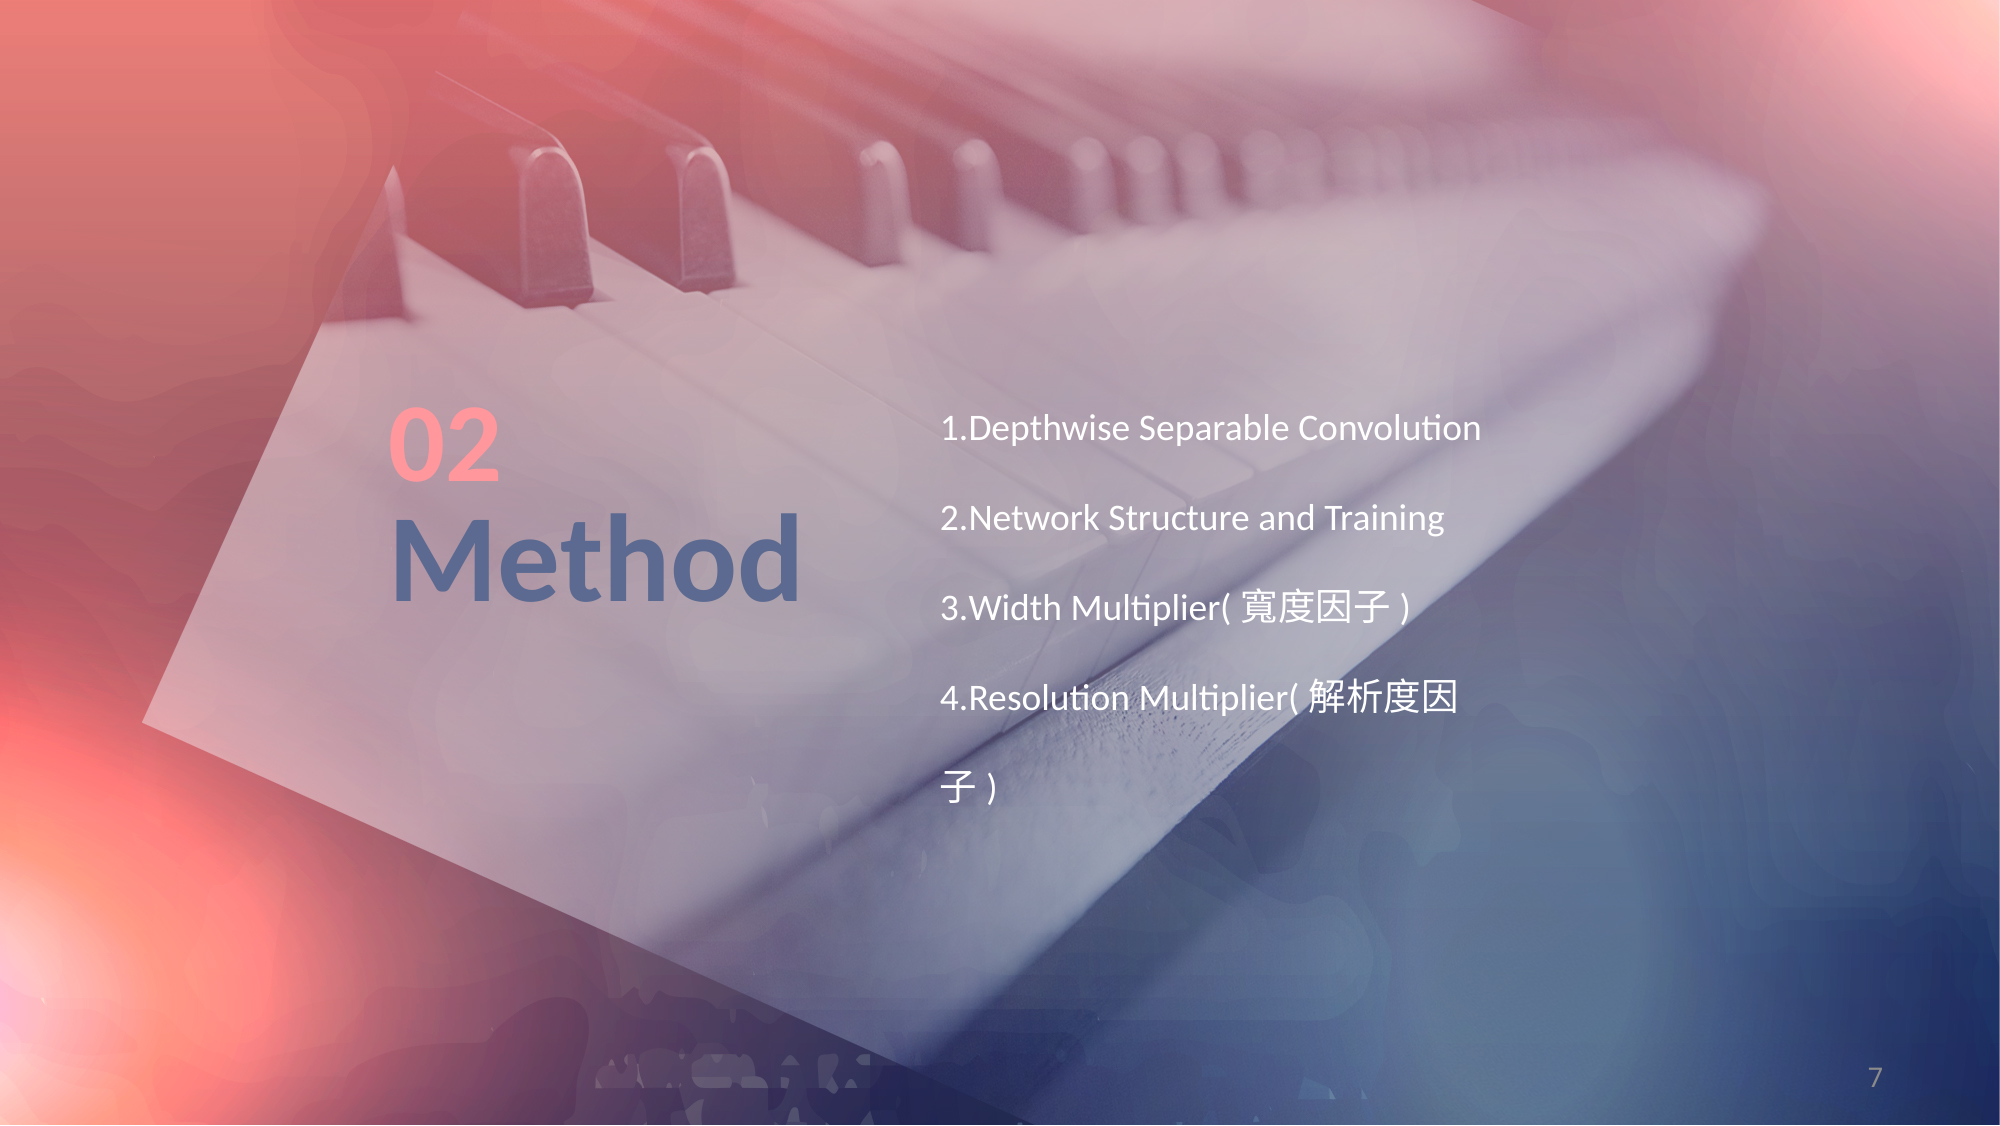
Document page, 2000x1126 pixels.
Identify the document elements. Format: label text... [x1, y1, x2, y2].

slide_number 7 [1433, 1054, 1900, 1103]
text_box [373, 361, 1225, 636]
text_box Depthwise Separable Convolution Network Structure and Training Width Multiplier(寬度因子) Resolution Multiplier(解析度因子) [924, 349, 1524, 815]
picture [0, 0, 2000, 1125]
